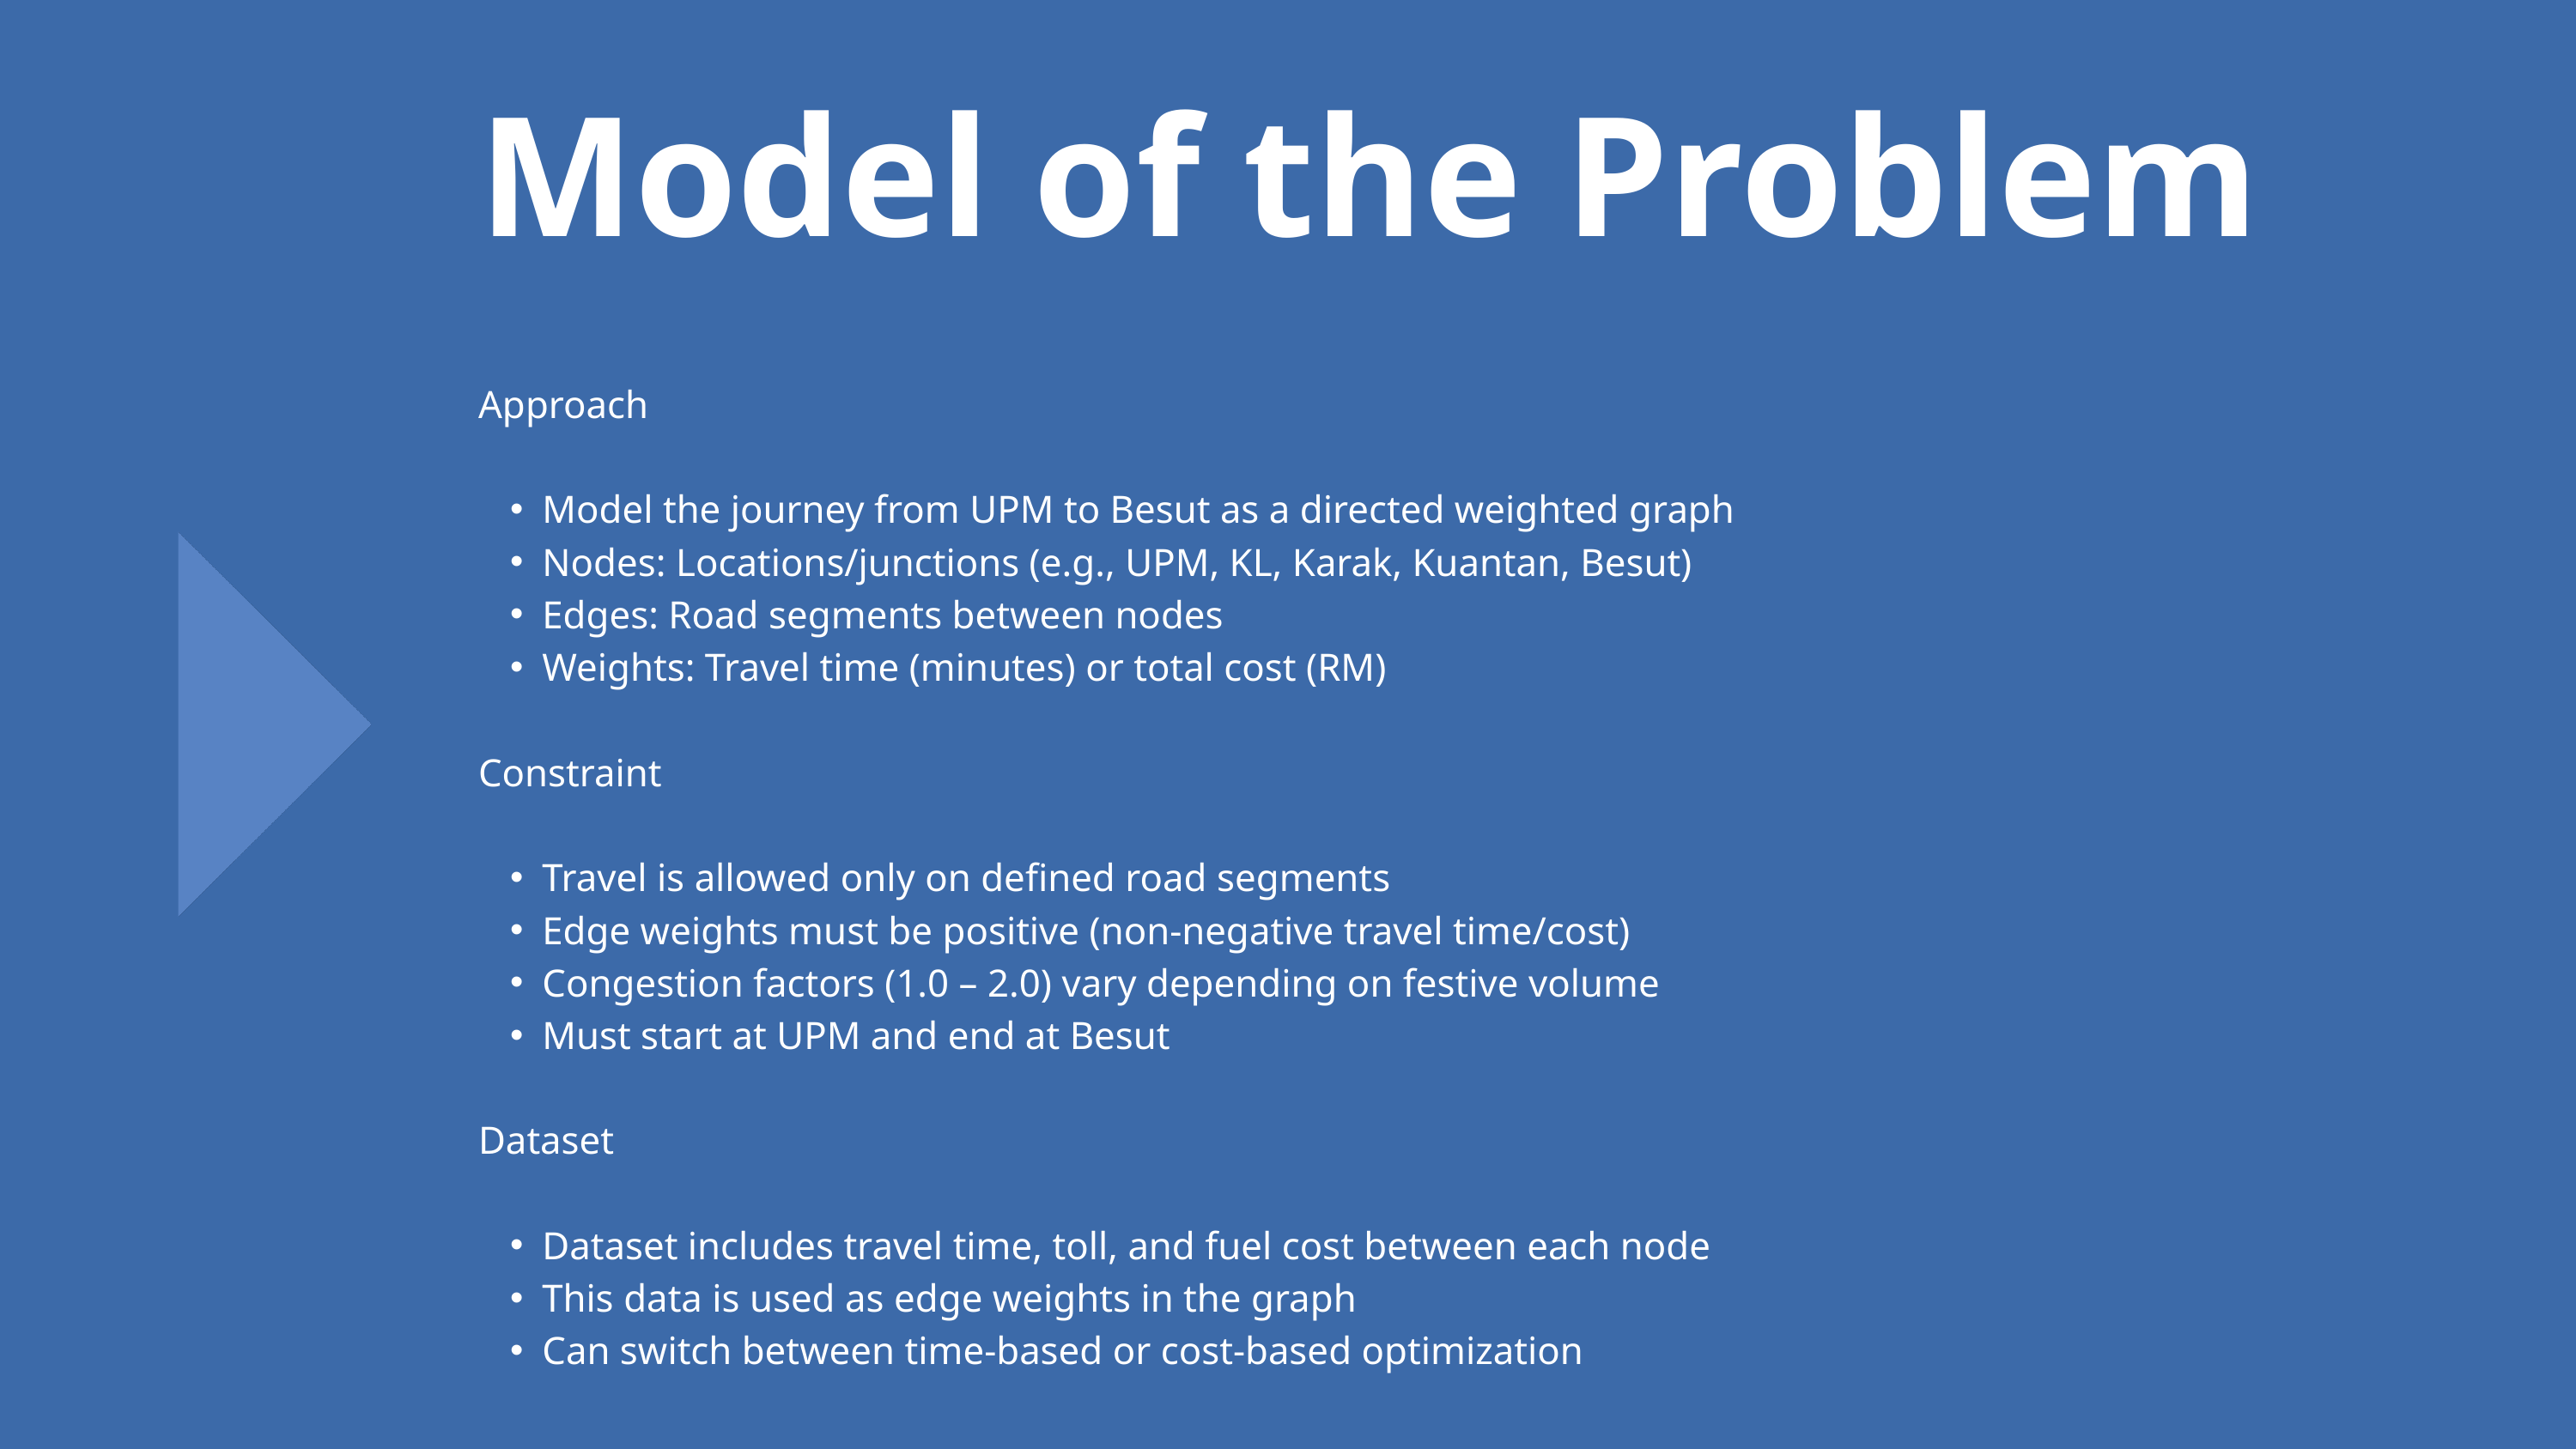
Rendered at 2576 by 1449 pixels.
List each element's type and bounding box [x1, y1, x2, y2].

text_box [178, 531, 372, 917]
text_box [477, 84, 2505, 1364]
